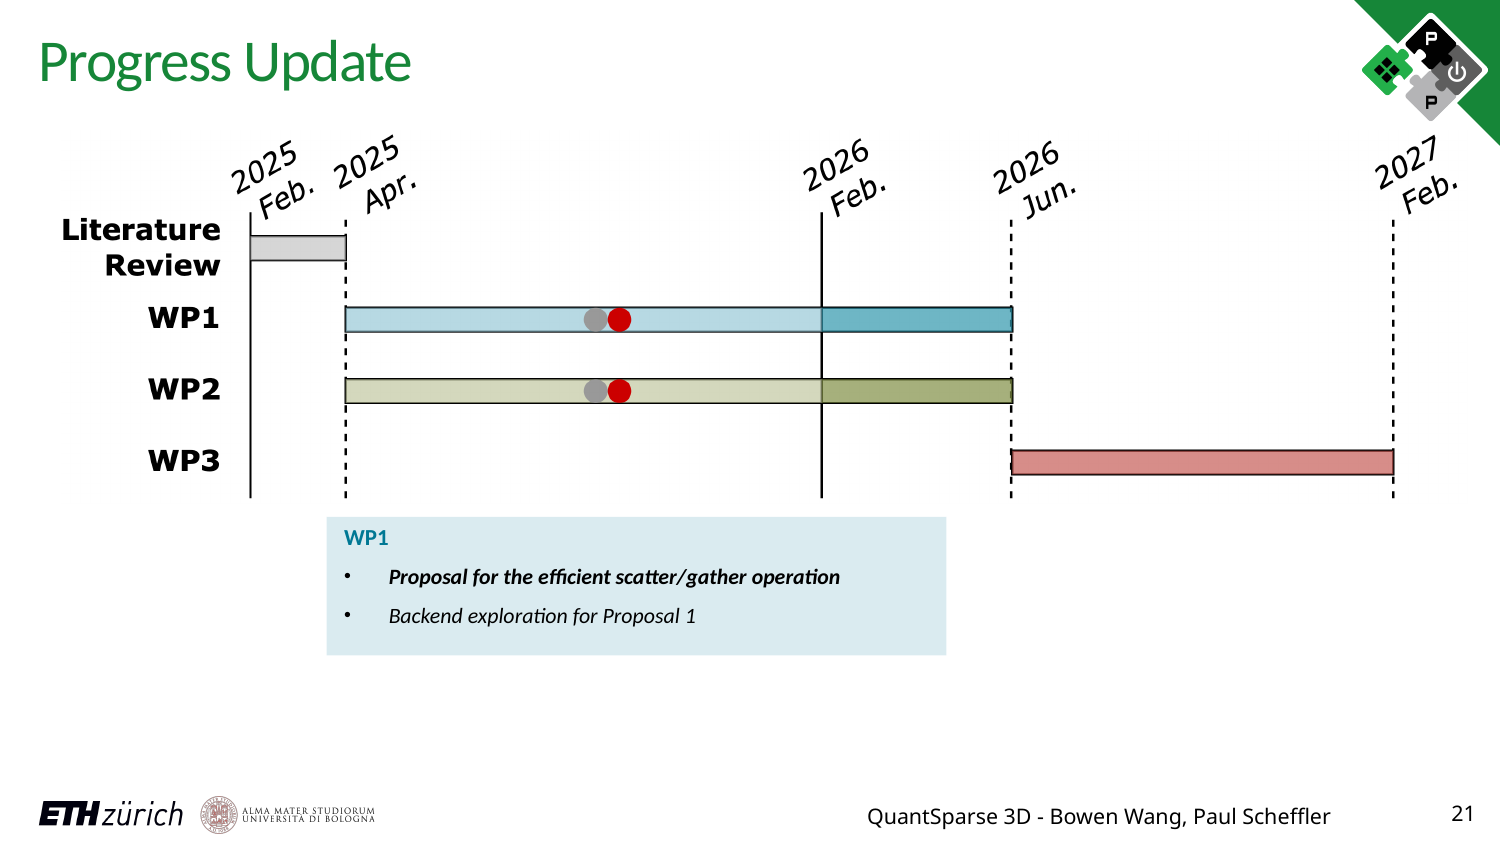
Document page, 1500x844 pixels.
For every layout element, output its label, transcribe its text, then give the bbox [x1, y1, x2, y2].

slide_number 21 [1420, 799, 1491, 837]
text_box WP1 Proposal for the efficient scatter/gather operation Backend exploration for Proposal 1 [306, 516, 927, 648]
picture [1361, 18, 1483, 122]
text_box [326, 516, 947, 656]
title Progress Update [38, 22, 1352, 103]
picture [242, 805, 375, 822]
picture [199, 796, 239, 835]
picture [61, 130, 1468, 504]
slide_number QuantSparse 3D - Bowen Wang, Paul Scheffler [456, 799, 1348, 837]
picture [38, 801, 183, 826]
